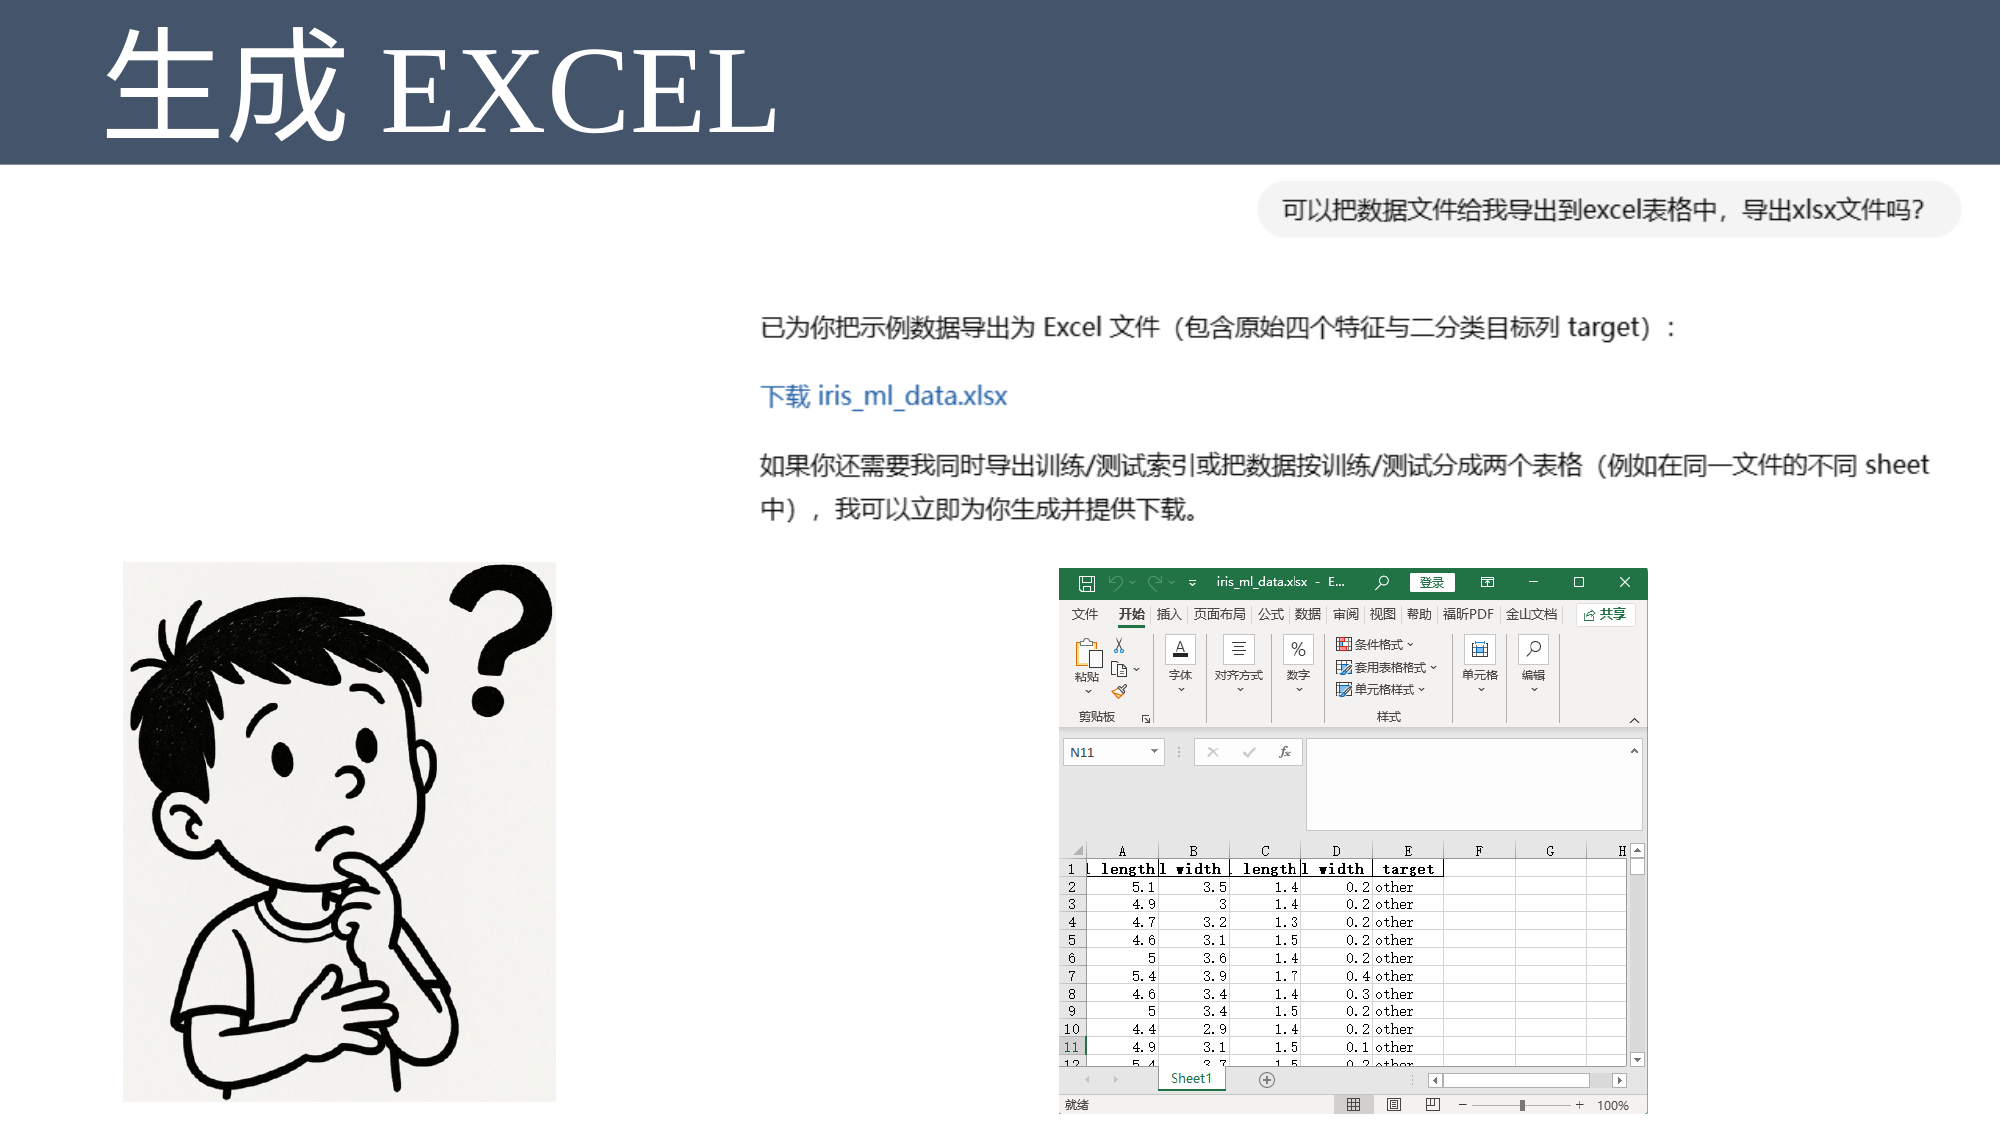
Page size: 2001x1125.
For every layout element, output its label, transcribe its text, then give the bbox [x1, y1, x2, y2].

picture [123, 562, 556, 1103]
picture [737, 172, 1971, 557]
picture [1059, 568, 1648, 1114]
text_box 生成EXCEL [0, 0, 2000, 165]
